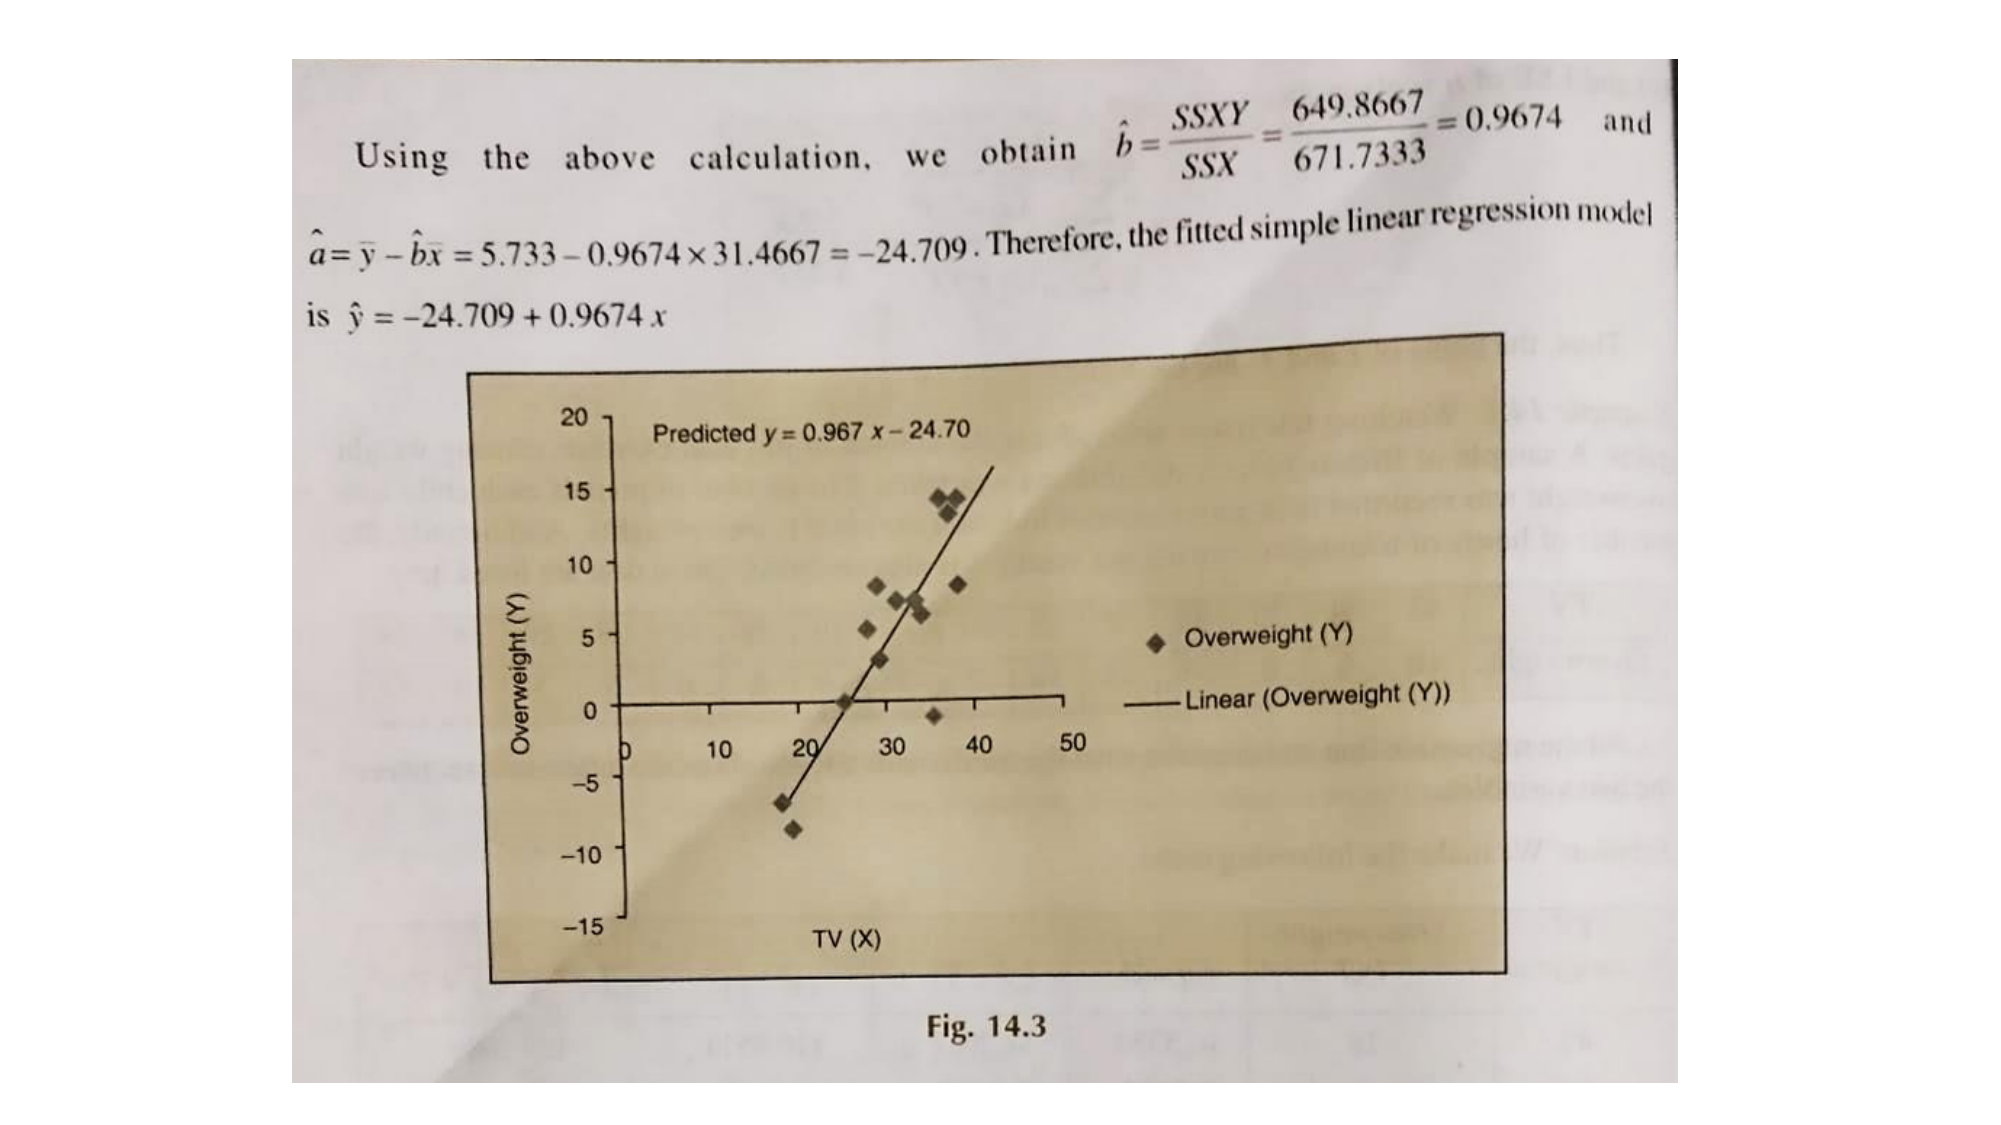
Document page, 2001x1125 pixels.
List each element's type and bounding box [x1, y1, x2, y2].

list [292, 59, 1678, 1083]
